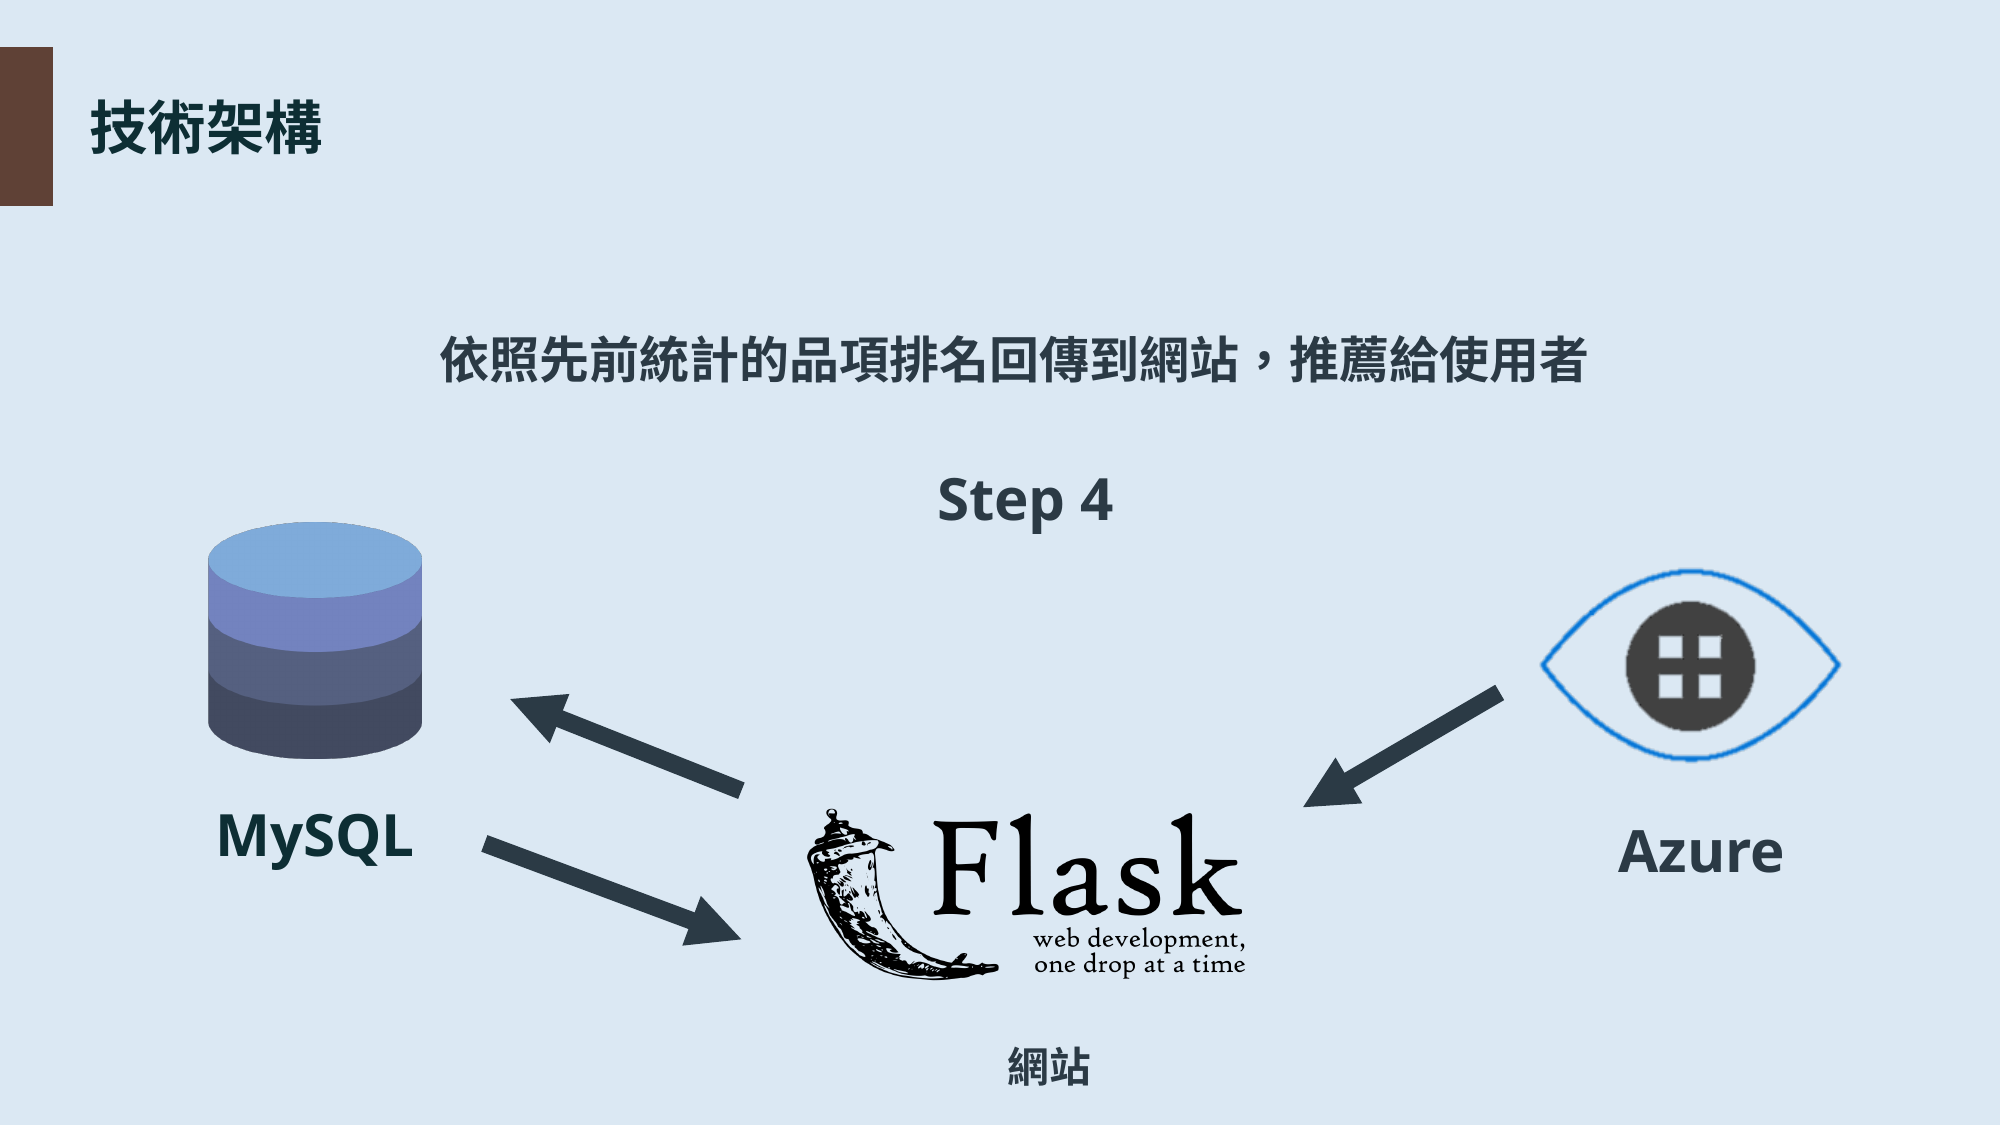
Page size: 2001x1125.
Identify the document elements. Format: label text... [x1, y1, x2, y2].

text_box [510, 699, 742, 791]
text_box [0, 46, 54, 207]
picture [795, 803, 1256, 984]
text_box 技術架構 [75, 83, 338, 169]
text_box 網站 [992, 1033, 1106, 1099]
picture [1442, 522, 1928, 784]
text_box 依照先前統計的品項排名回傳到網站，推薦給使用者 [412, 260, 1617, 396]
text_box Azure [1603, 807, 1801, 892]
text_box Step 4 [922, 454, 1129, 540]
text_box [1303, 692, 1500, 808]
picture [197, 522, 433, 759]
text_box MySQL [200, 790, 430, 876]
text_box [484, 843, 742, 940]
